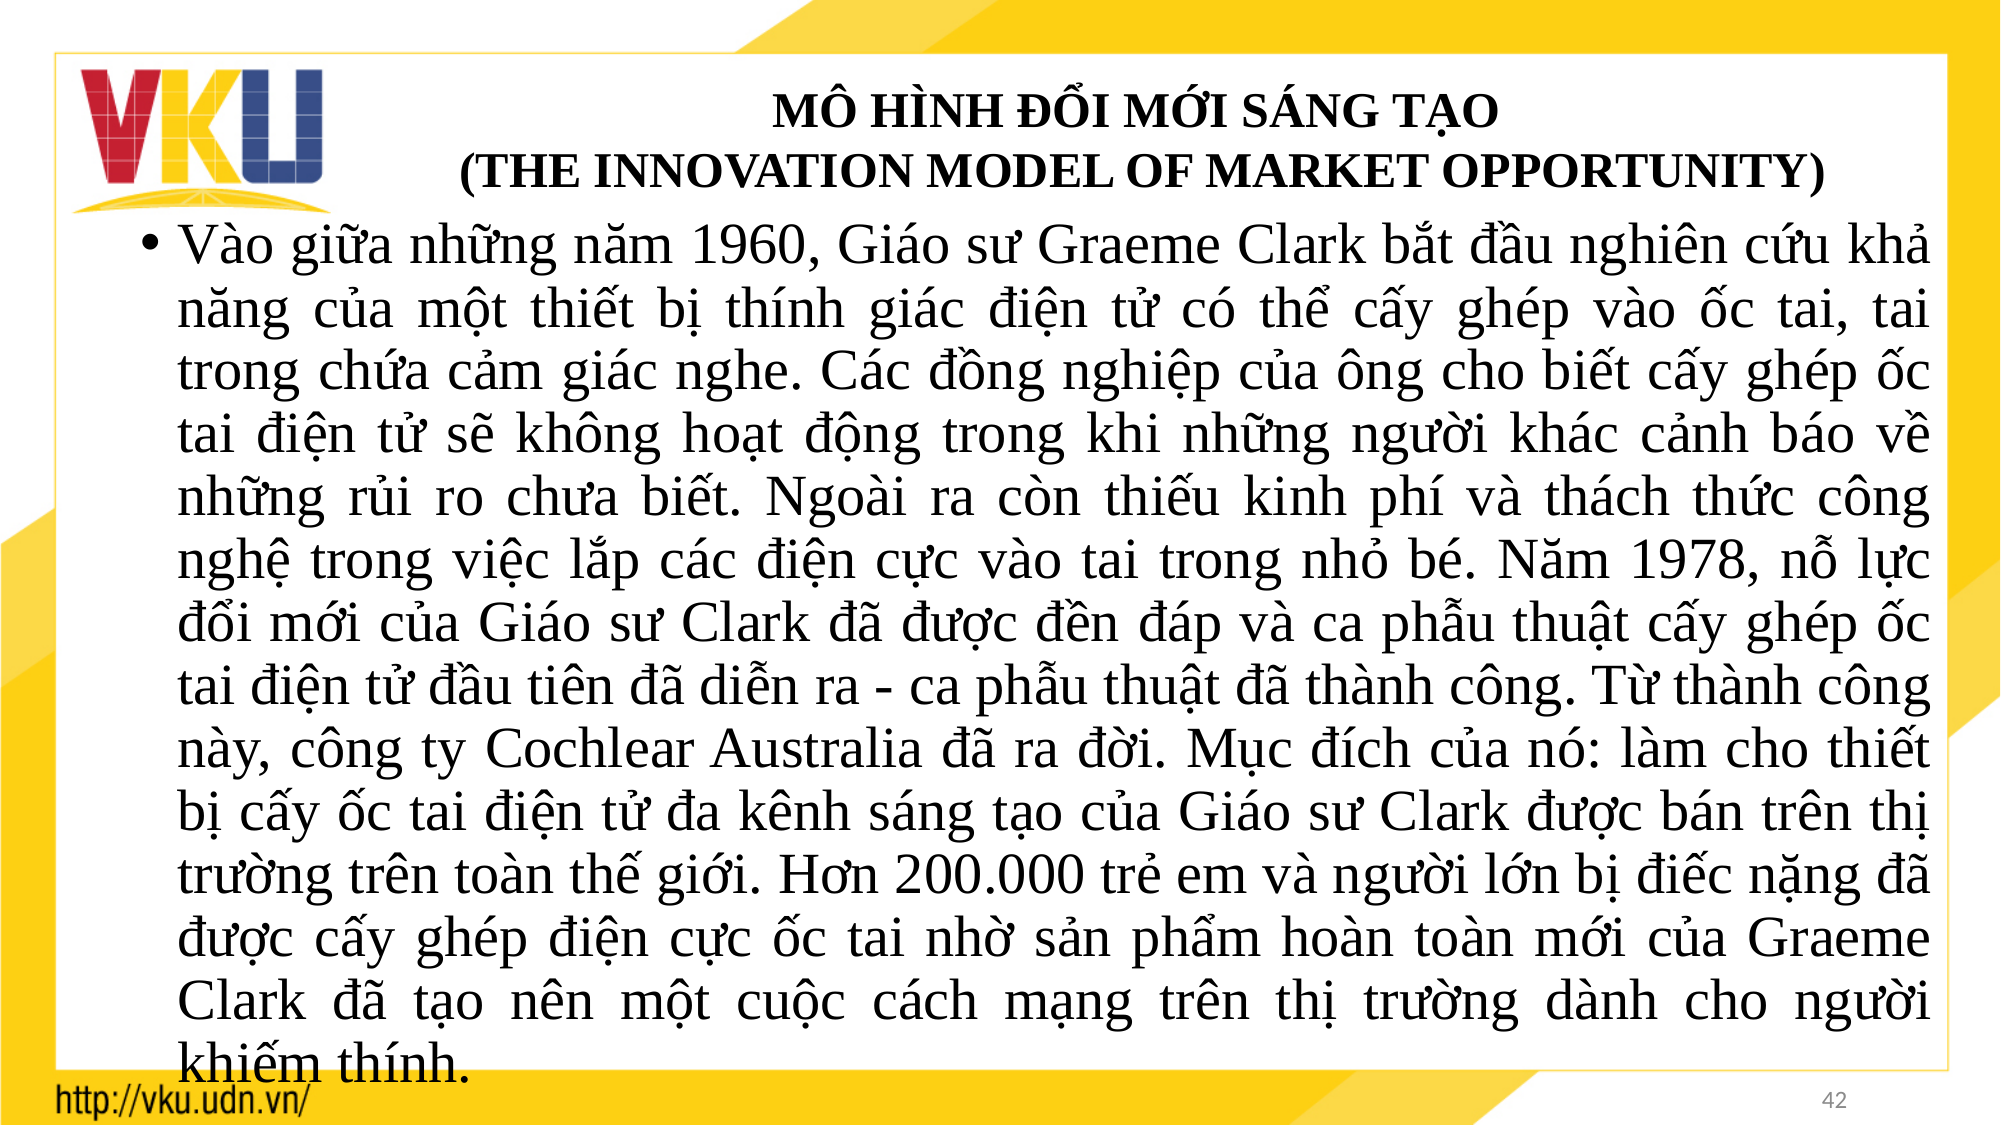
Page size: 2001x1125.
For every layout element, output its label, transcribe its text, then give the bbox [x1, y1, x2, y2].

list Vào giữa những năm 1960, Giáo sư Graeme Clark bắt đầu nghiên cứu khả năng của một thiết bị thính giác điện tử có thể cấy ghép vào ốc tai, tai trong chứa cảm giác nghe. Các đồng nghiệp của ông cho biết cấy ghép ốc tai điện tử sẽ không hoạt động trong khi những người khác cảnh báo về những rủi ro chưa biết. Ngoài ra còn thiếu kinh phí và thách thức công nghệ trong việc lắp các điện cực vào tai trong nhỏ bé. Năm 1978, nỗ lực đổi mới của Giáo sư Clark đã được đền đáp và ca phẫu thuật cấy ghép ốc tai điện tử đầu tiên đã diễn ra - ca phẫu thuật đã thành công. Từ thành công này, công ty Cochlear Australia đã ra đời. Mục đích của nó: làm cho thiết bị cấy ốc tai điện tử đa kênh sáng tạo của Giáo sư Clark được bán trên thị trường trên toàn thế giới. Hơn 200.000 trẻ em và người lớn bị điếc nặng đã được cấy ghép điện cực ốc tai nhờ sản phẩm hoàn toàn mới của Graeme Clark đã tạo nên một cuộc cách mạng trên thị trường dành cho người khiếm thính. [50, 206, 1948, 1098]
slide_number 42 [1412, 1071, 1863, 1125]
picture [0, 0, 2001, 1125]
title MÔ HÌNH ĐỔI MỚI SÁNG TẠO (THE INNOVATION MODEL OF MARKET OPPORTUNITY) [335, 59, 1863, 206]
